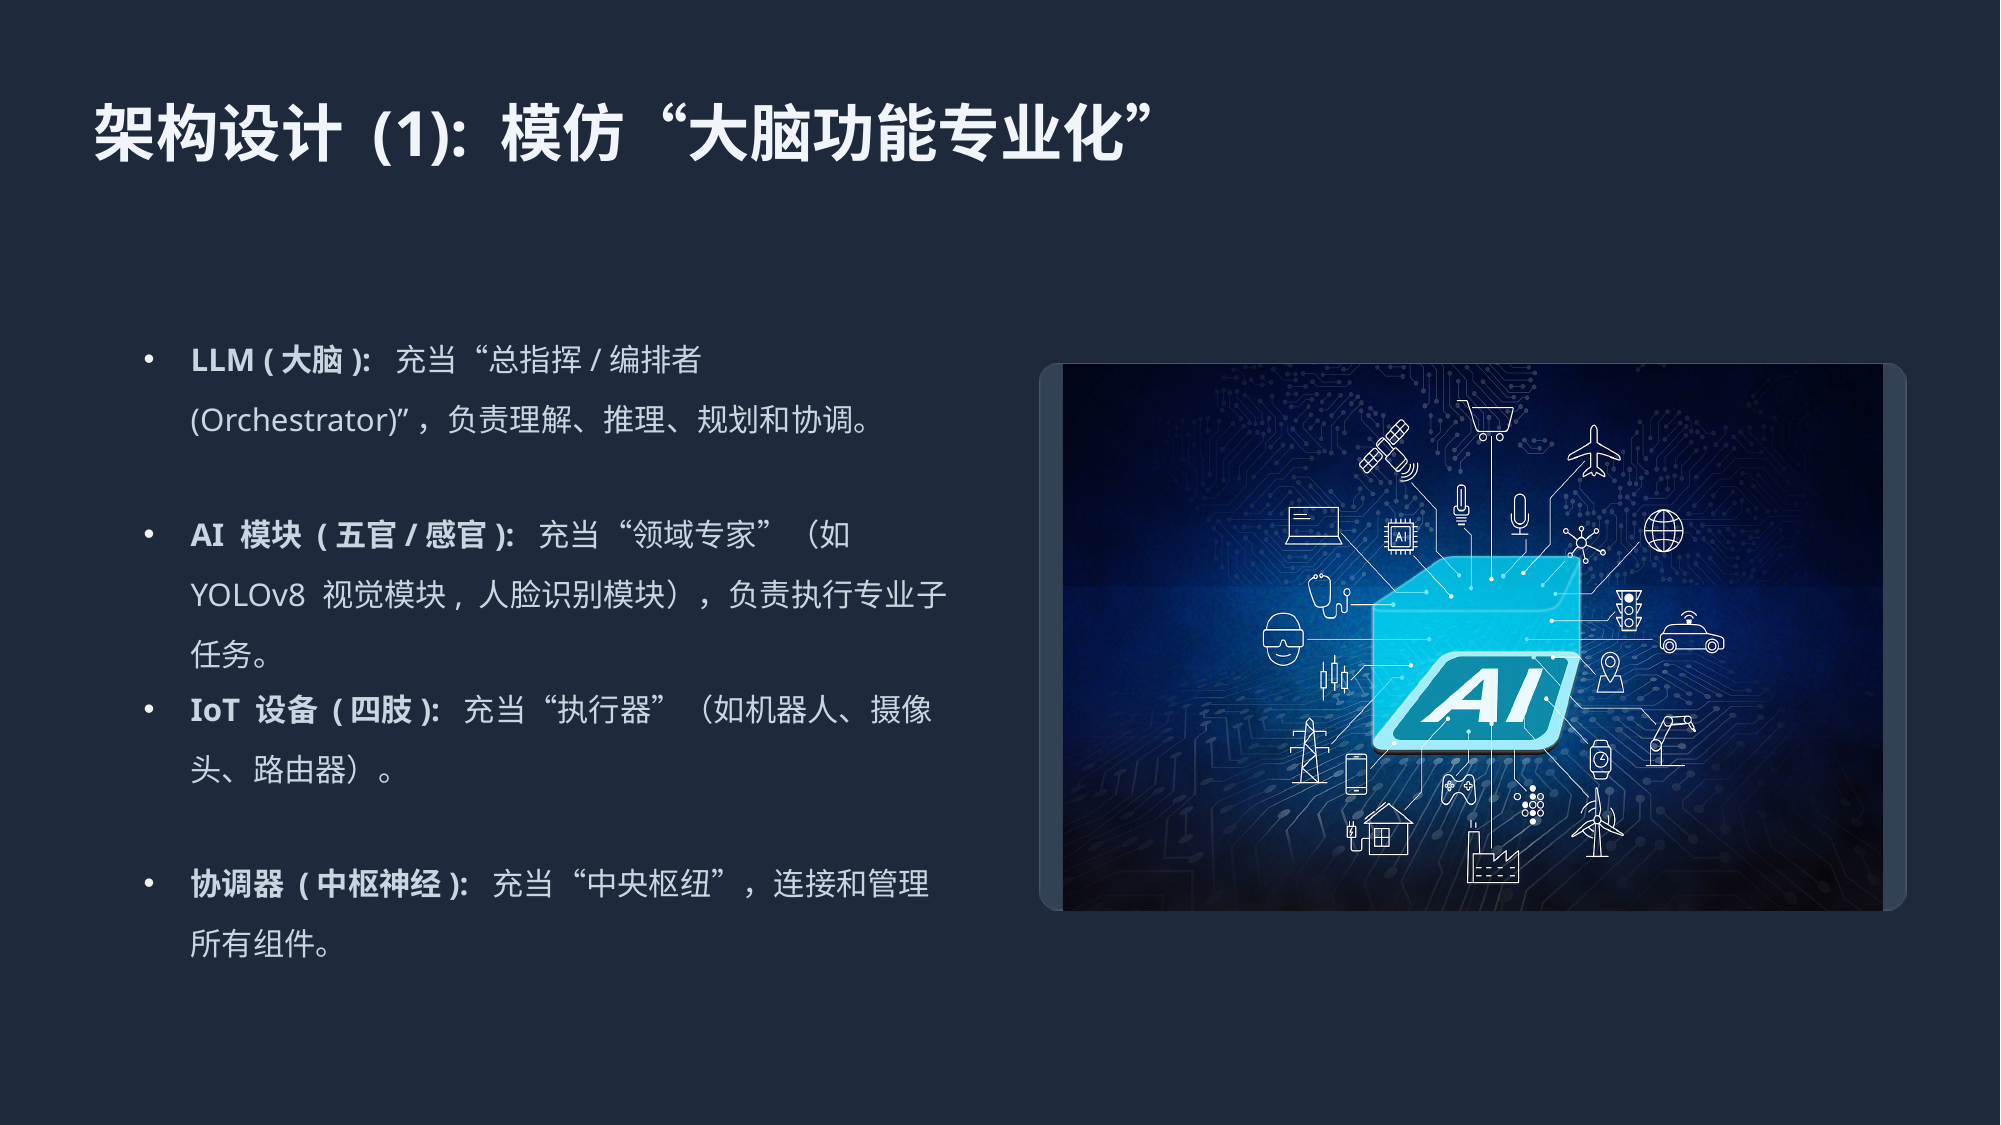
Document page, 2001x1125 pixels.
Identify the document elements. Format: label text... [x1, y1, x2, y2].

text_box LLM (大脑): 充当“总指挥/编排者 (Orchestrator)”，负责理解、推理、规划和协调。 [132, 318, 955, 438]
text_box 协调器 (中枢神经): 充当“中央枢纽”，连接和管理所有组件。 [132, 842, 961, 962]
text_box AI 模块 (五官/感官): 充当“领域专家”（如 YOLOv8 视觉模块, 人脸识别模块），负责执行专业子任务。 [132, 492, 961, 673]
text_box IoT 设备 (四肢): 充当“执行器”（如机器人、摄像头、路由器）。 [132, 667, 955, 788]
text_box 架构设计 (1): 模仿“大脑功能专业化” [93, 93, 1997, 169]
picture [1038, 362, 1907, 911]
